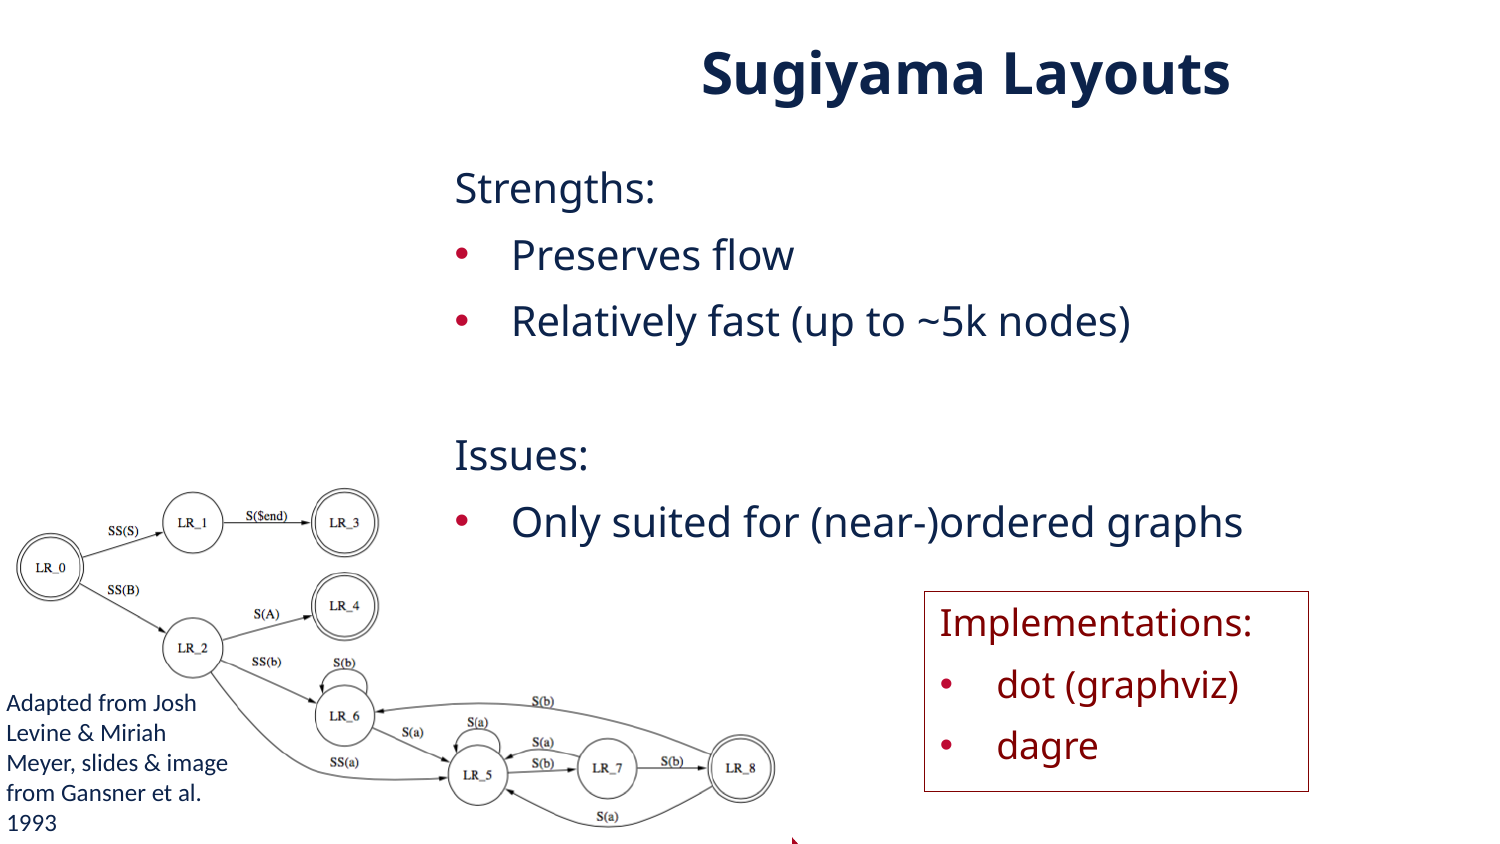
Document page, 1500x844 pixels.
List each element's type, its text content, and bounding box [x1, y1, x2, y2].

picture [0, 483, 798, 844]
list Implementations: dot (graphviz) dagre [924, 591, 1309, 792]
title Sugiyama Layouts [452, 0, 1482, 142]
list Strengths: Preserves flow Relatively fast (up to ~5k nodes) Issues: Only suited for (near-)ordered graphs [439, 154, 1415, 650]
